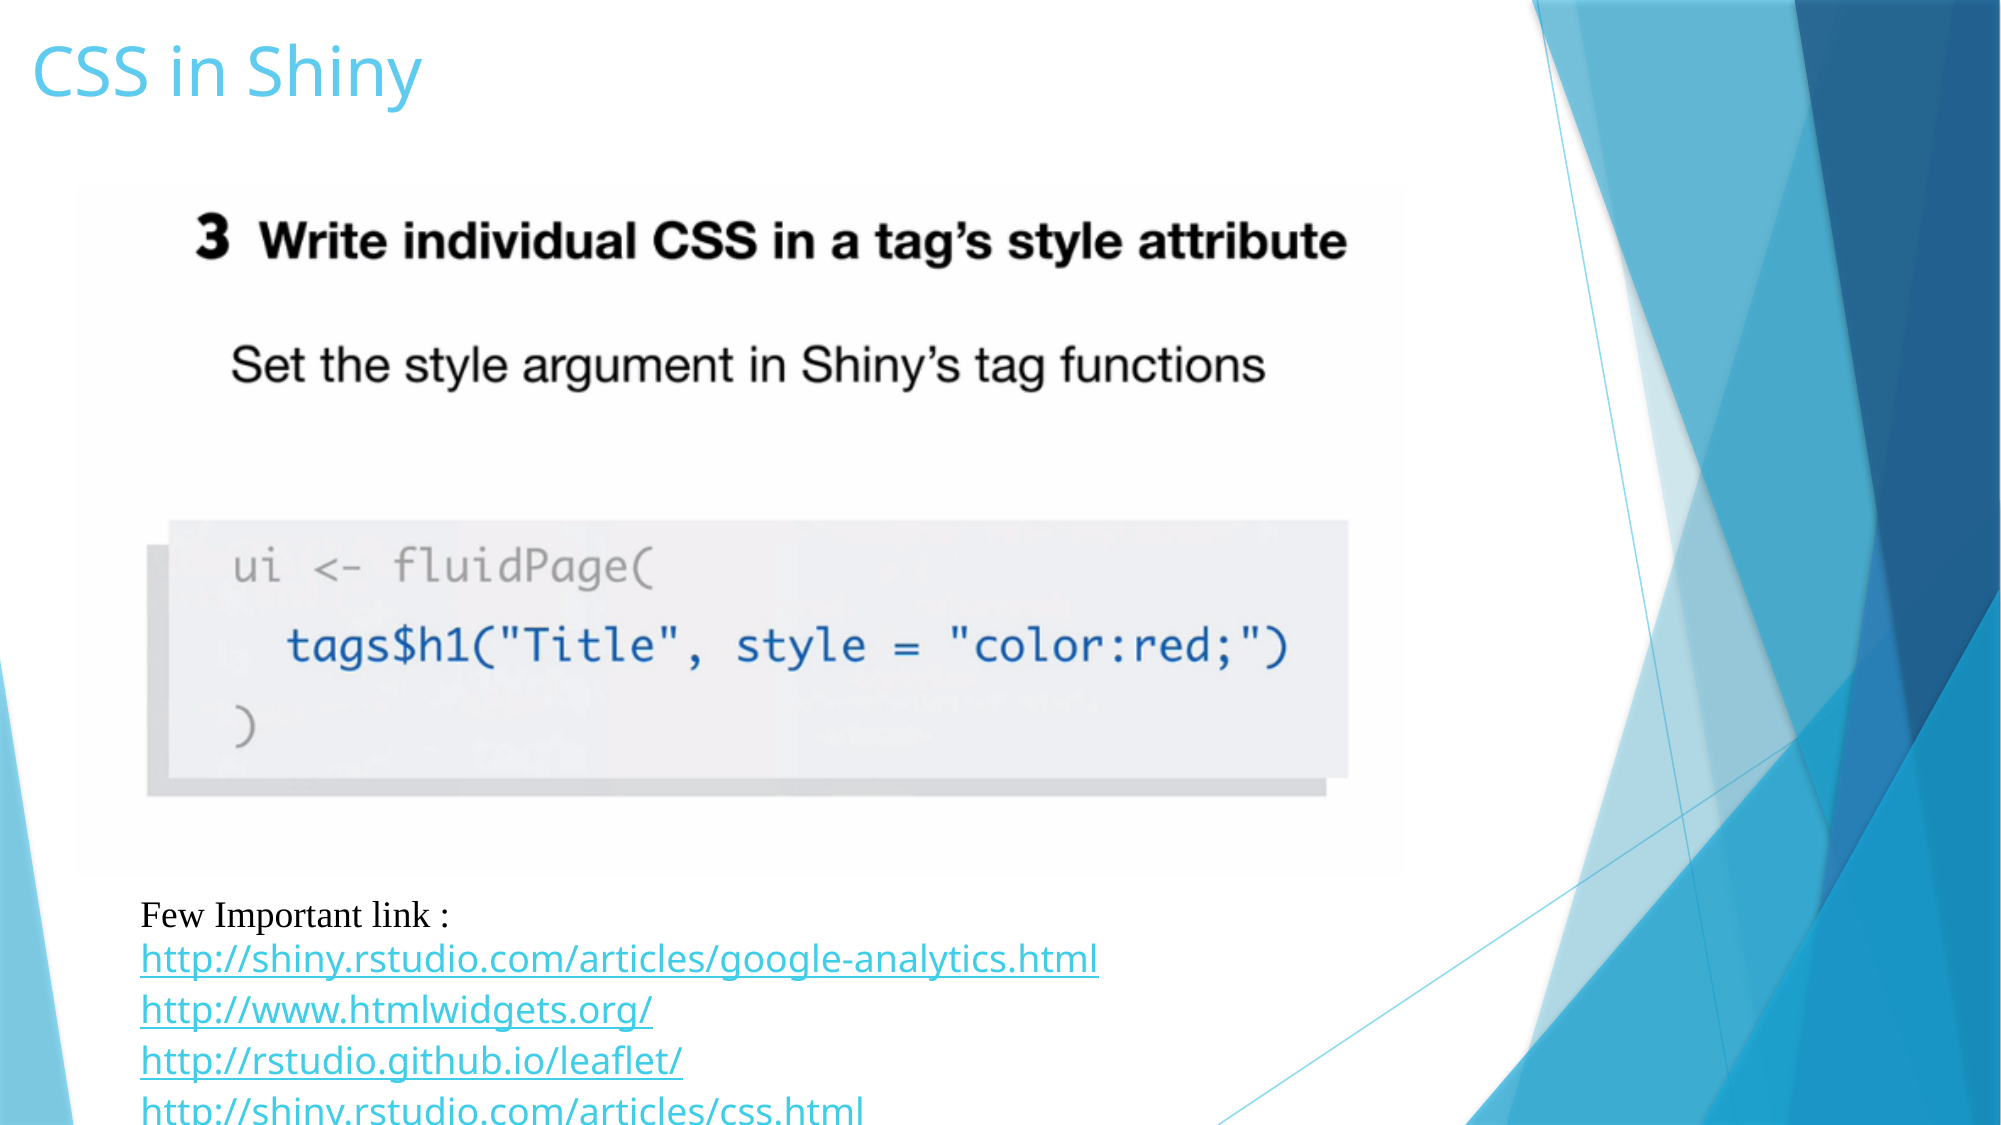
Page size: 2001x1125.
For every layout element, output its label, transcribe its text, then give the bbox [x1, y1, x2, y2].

text_box CSS in Shiny [16, 19, 1427, 119]
picture [75, 186, 1406, 878]
text_box Few Important link : http://shiny.rstudio.com/articles/google-analytics.html http://www.htmlwidgets.org/ http://rstudio.github.io/leaflet/ http://shiny.rstudio.com/articles/css.html [125, 889, 1115, 1125]
